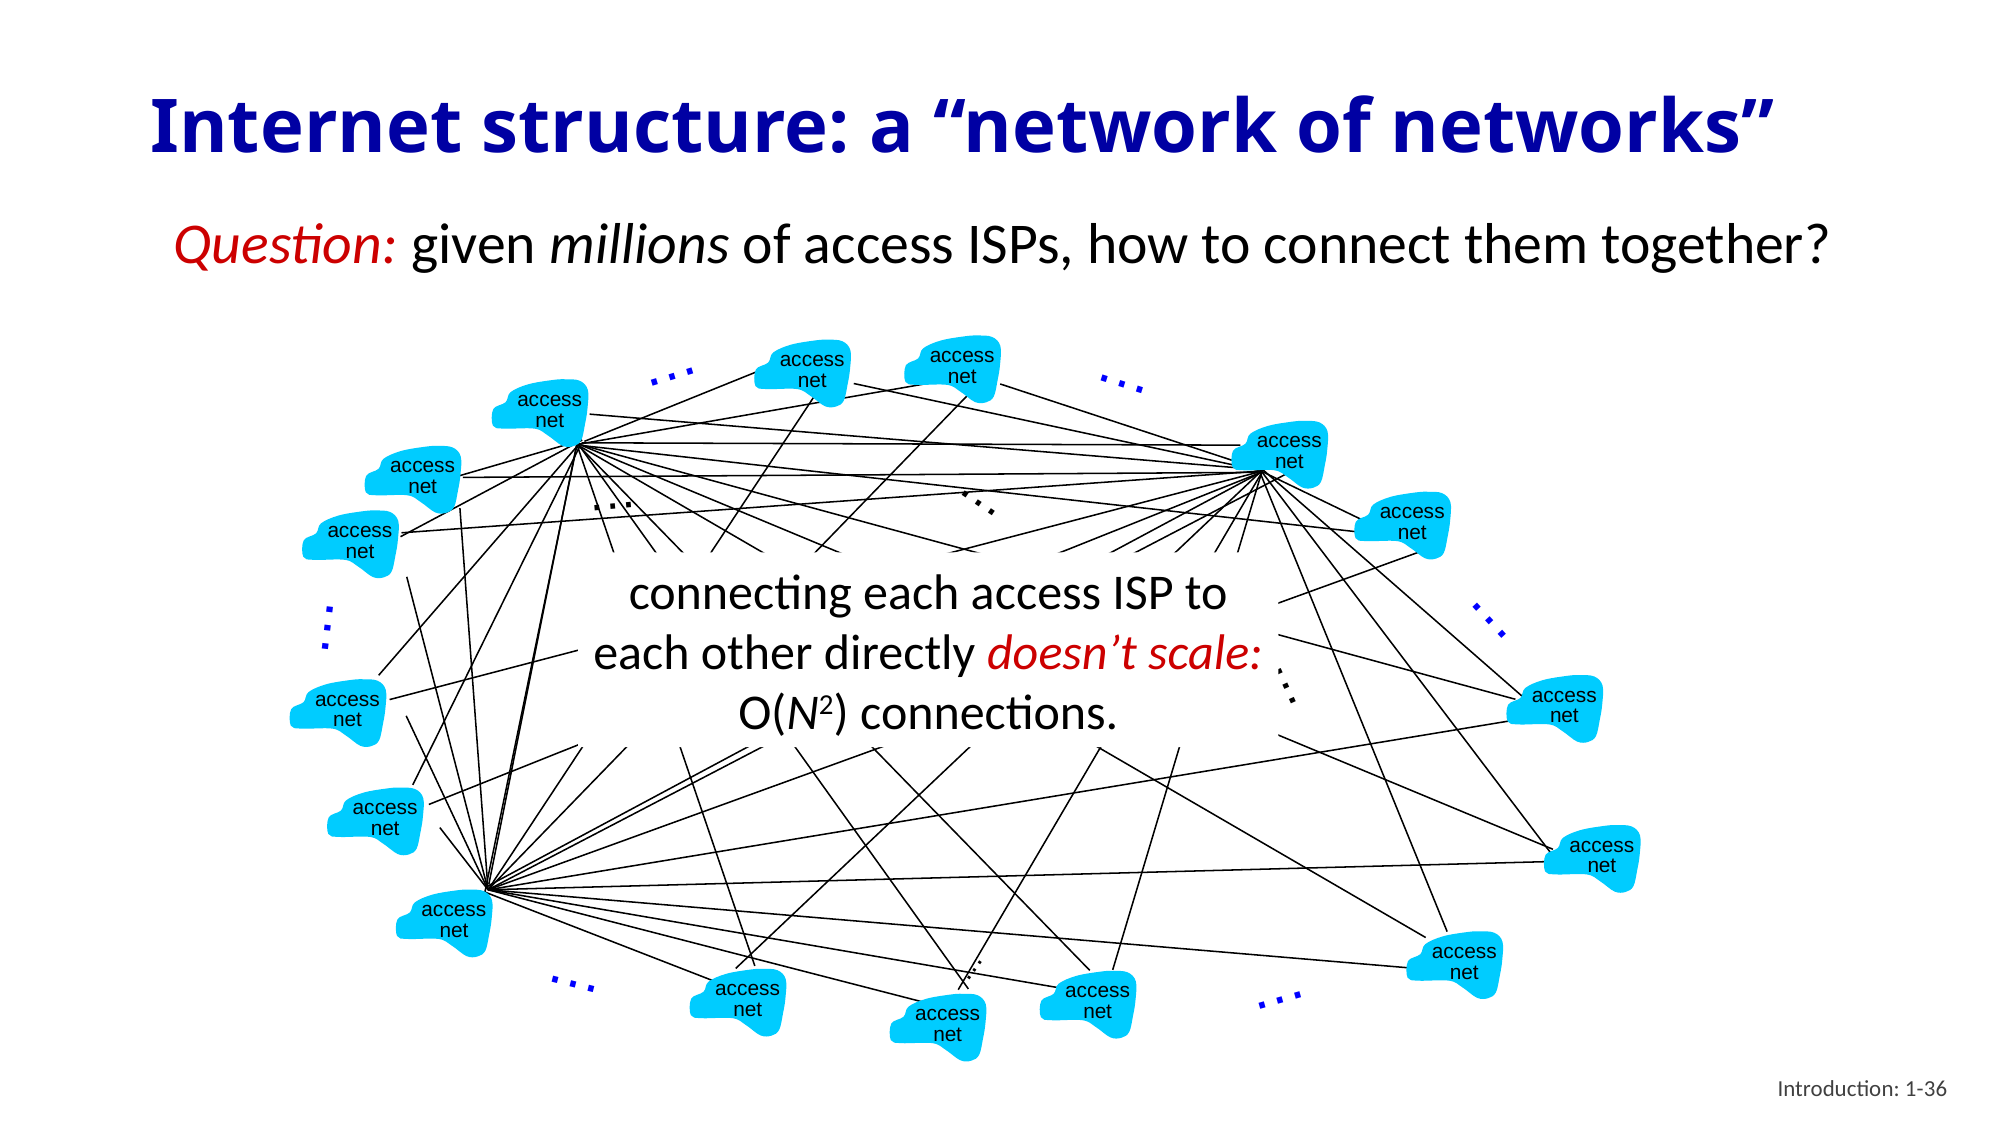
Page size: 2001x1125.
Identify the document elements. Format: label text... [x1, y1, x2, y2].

title Internet structure: a “network of networks” [135, 55, 1861, 202]
text_box Question: given millions of access ISPs, how to connect them together? [158, 206, 1853, 291]
slide_number Introduction: 1-36 [1512, 1056, 1963, 1117]
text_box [265, 314, 1650, 1063]
